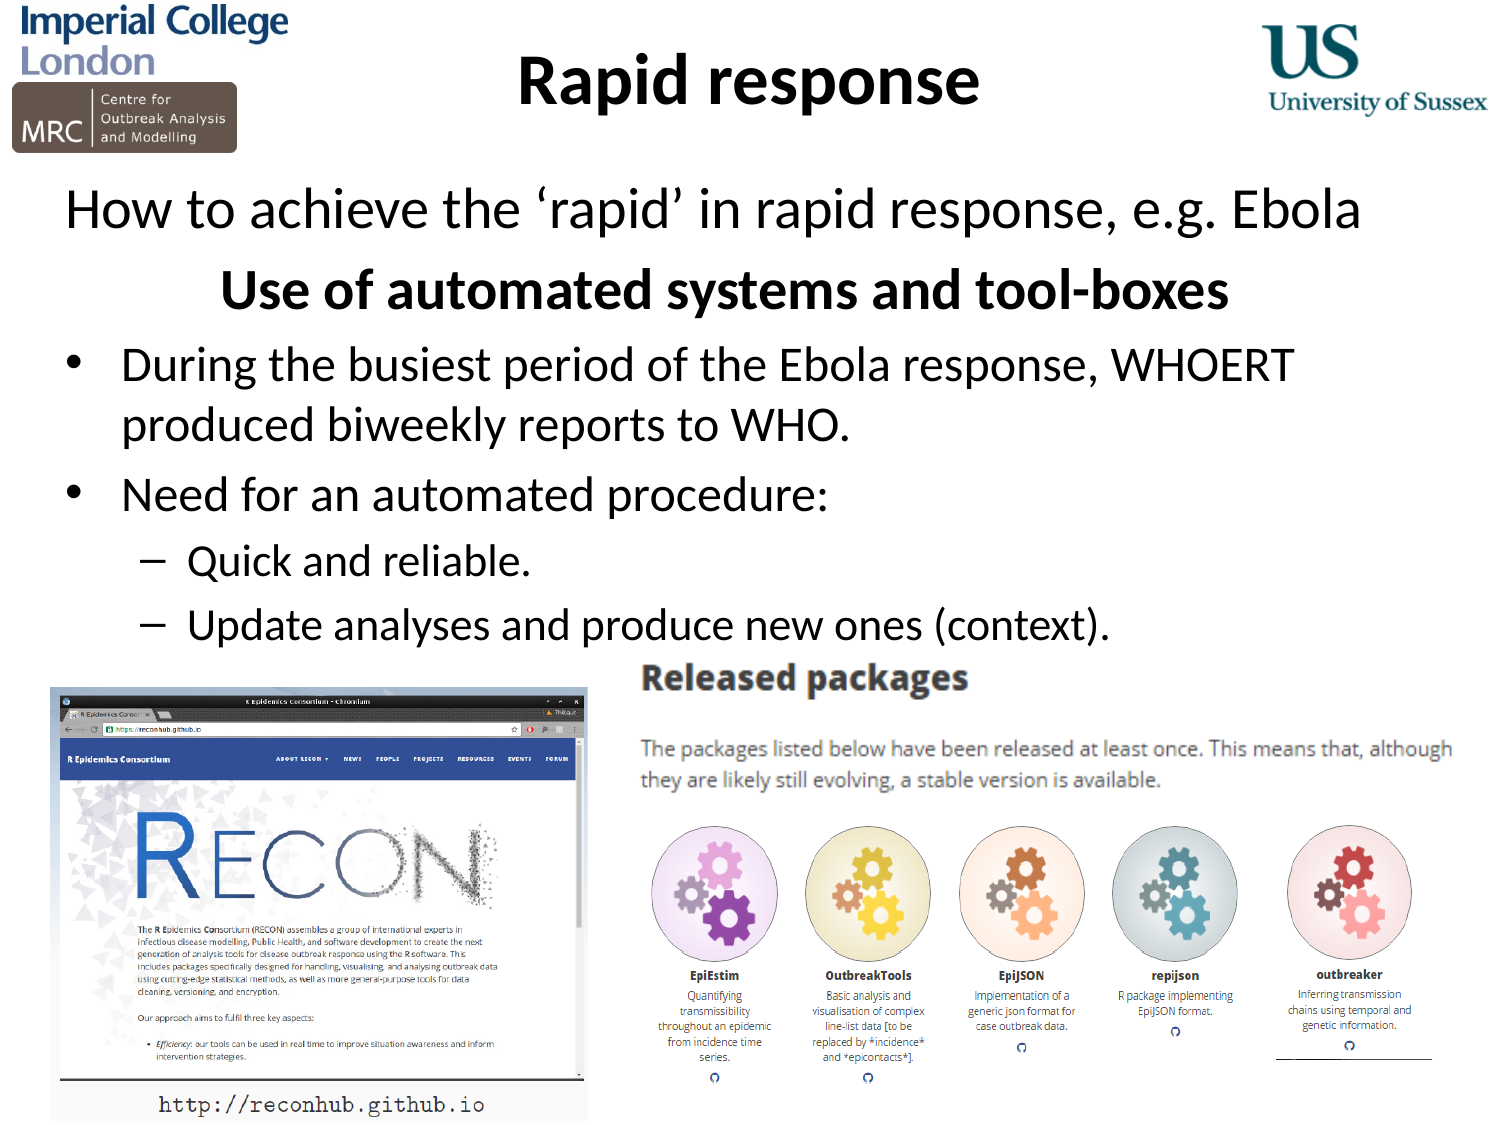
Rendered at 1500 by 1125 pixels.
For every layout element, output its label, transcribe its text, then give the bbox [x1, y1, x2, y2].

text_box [612, 652, 1476, 1103]
picture [22, 4, 75, 75]
picture [49, 687, 588, 1121]
list How to achieve the ‘rapid’ in rapid response, e.g. Ebola Use of automated systems and tool-boxes During the busiest period of the Ebola response, WHOERT produced biweekly reports to WHO. Need for an automated procedure: Quick and reliable. Update analyses and produce new ones (context). [50, 162, 1400, 1000]
title Rapid response [75, 0, 1425, 150]
picture [12, 82, 237, 153]
picture [1425, 24, 1488, 117]
